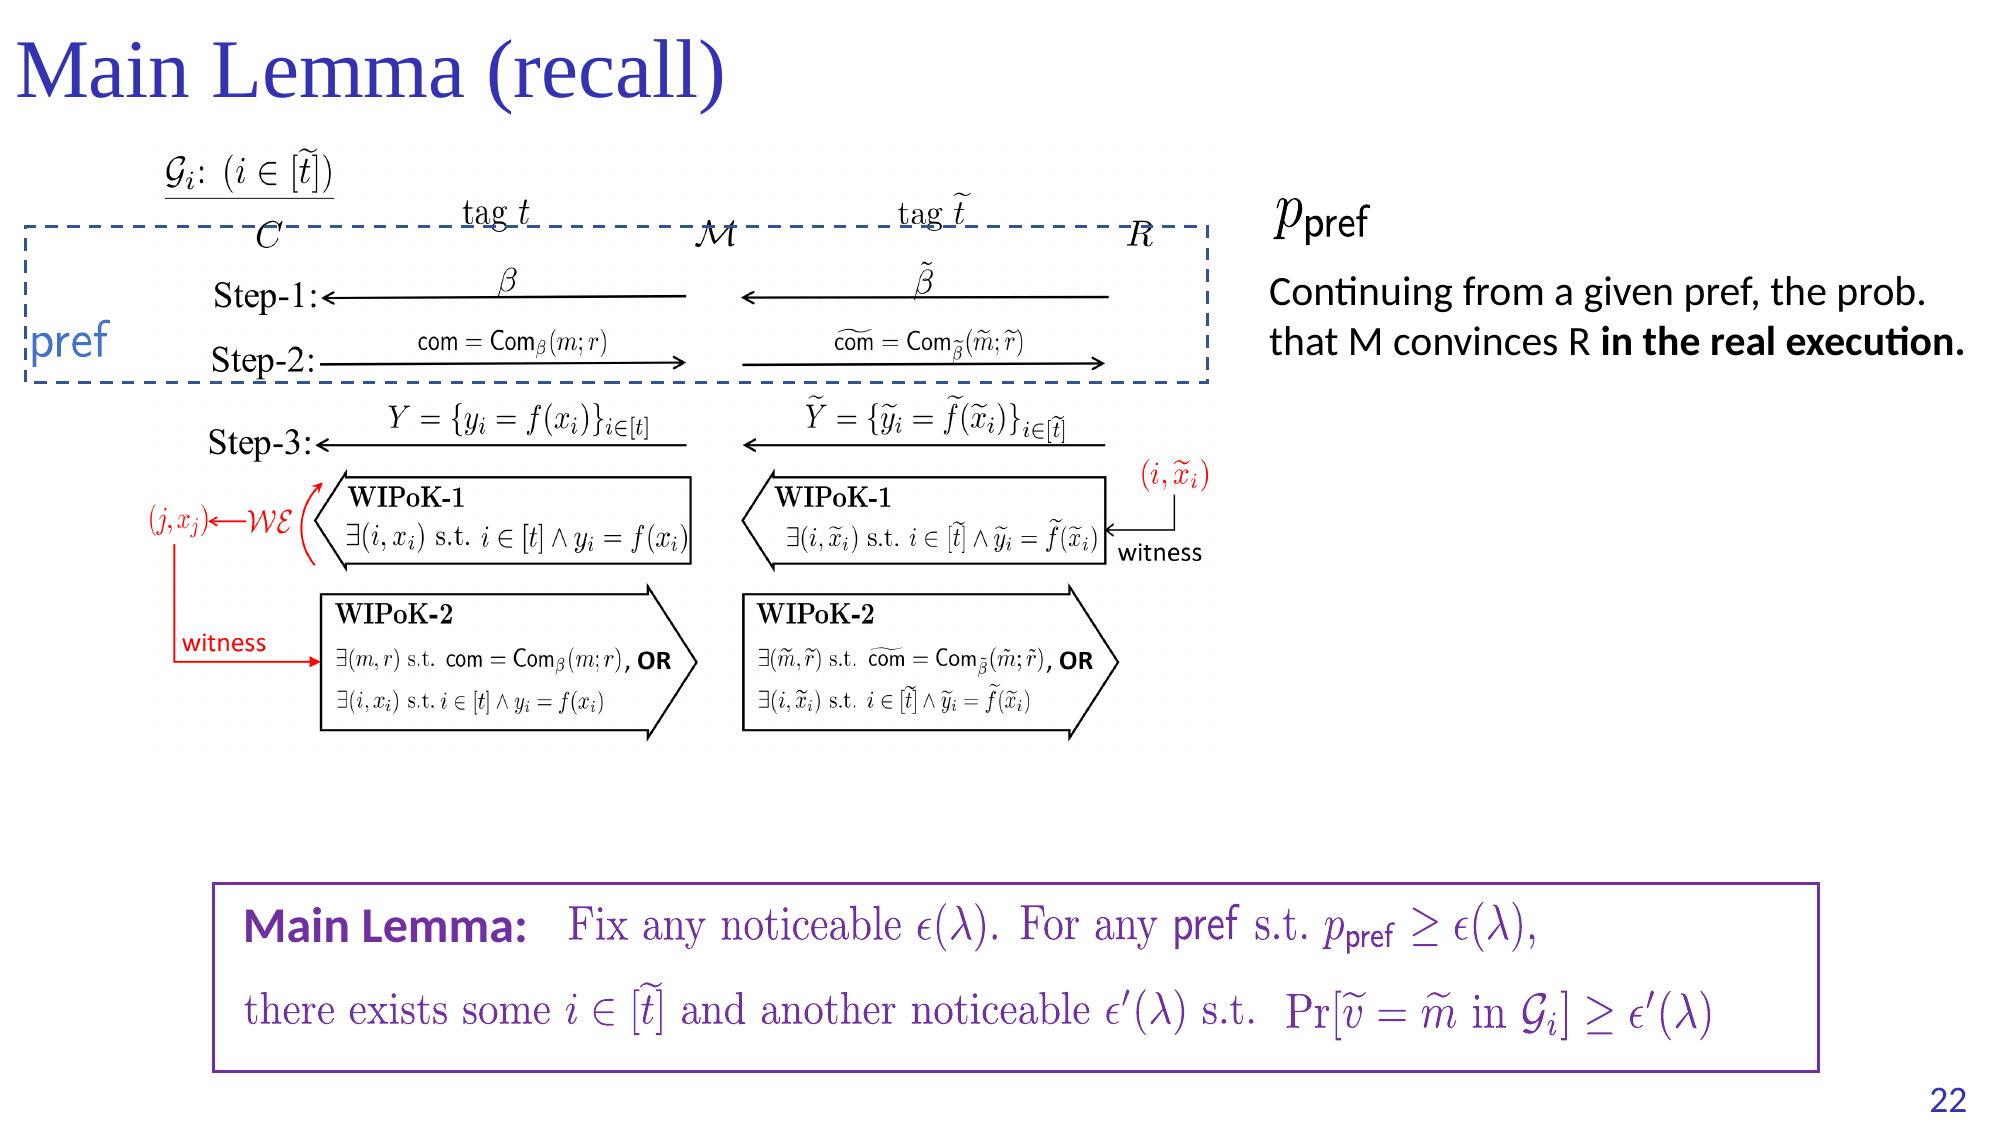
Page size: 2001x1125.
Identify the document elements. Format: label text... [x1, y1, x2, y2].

title Main Lemma (recall) [0, 0, 1725, 142]
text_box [1020, 901, 1535, 954]
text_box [1286, 990, 1711, 1041]
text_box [244, 982, 1254, 1036]
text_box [32, 319, 110, 367]
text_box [569, 903, 997, 952]
text_box [24, 226, 139, 384]
picture [139, 138, 1229, 751]
text_box [212, 882, 1819, 1073]
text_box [1273, 197, 1370, 246]
text_box Continuing from a given pref, the prob. that M convinces R in the real execution. [1254, 256, 1985, 372]
